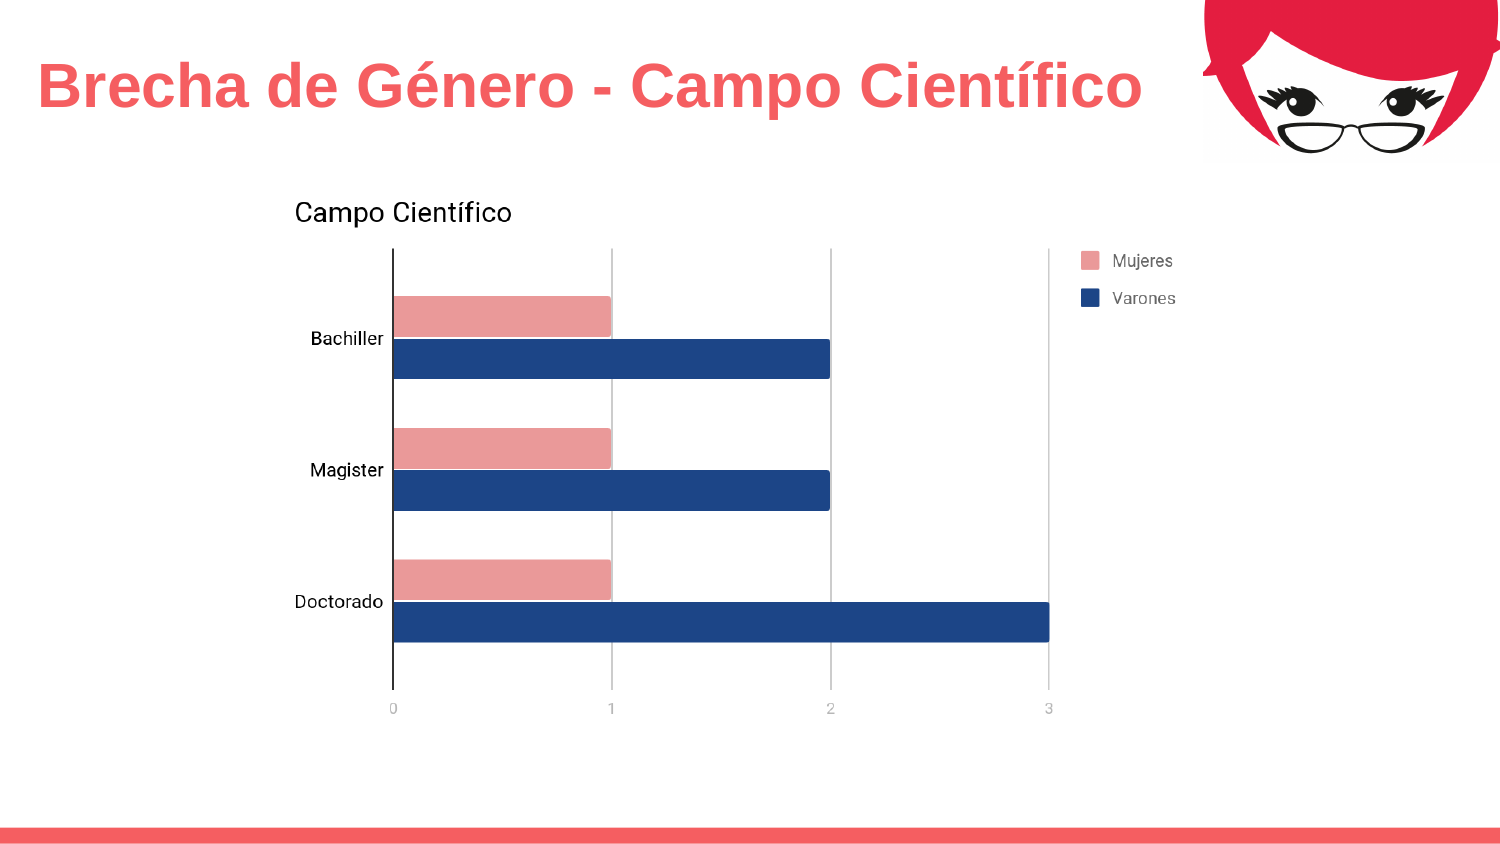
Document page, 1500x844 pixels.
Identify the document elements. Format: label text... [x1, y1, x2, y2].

picture [1202, 0, 1500, 163]
title Brecha de Género - Campo Científico [22, 29, 1197, 163]
picture [265, 166, 1204, 747]
